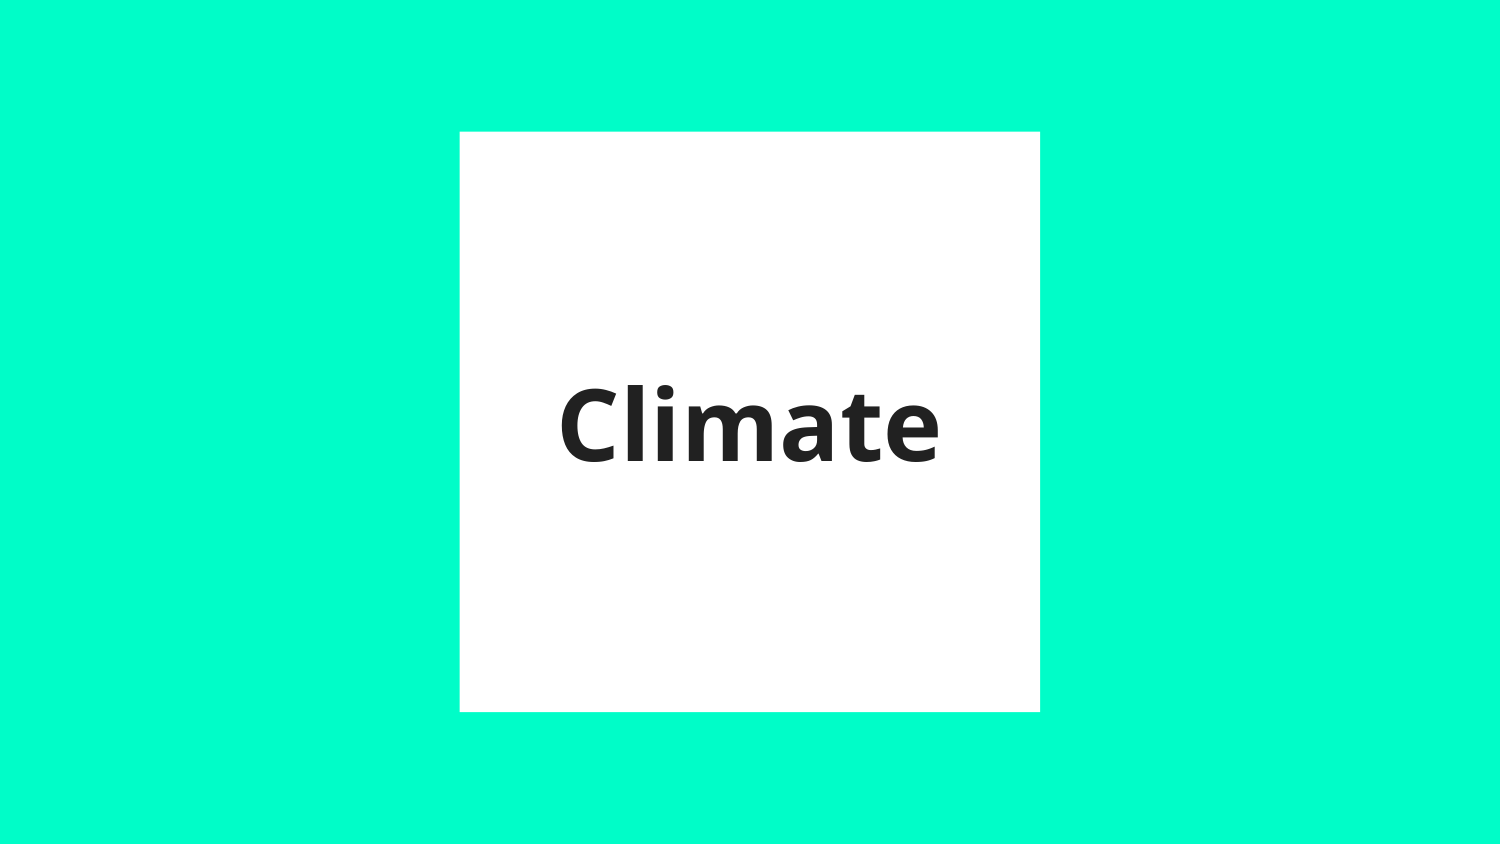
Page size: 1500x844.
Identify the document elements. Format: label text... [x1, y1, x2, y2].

title Climate [459, 131, 1041, 713]
